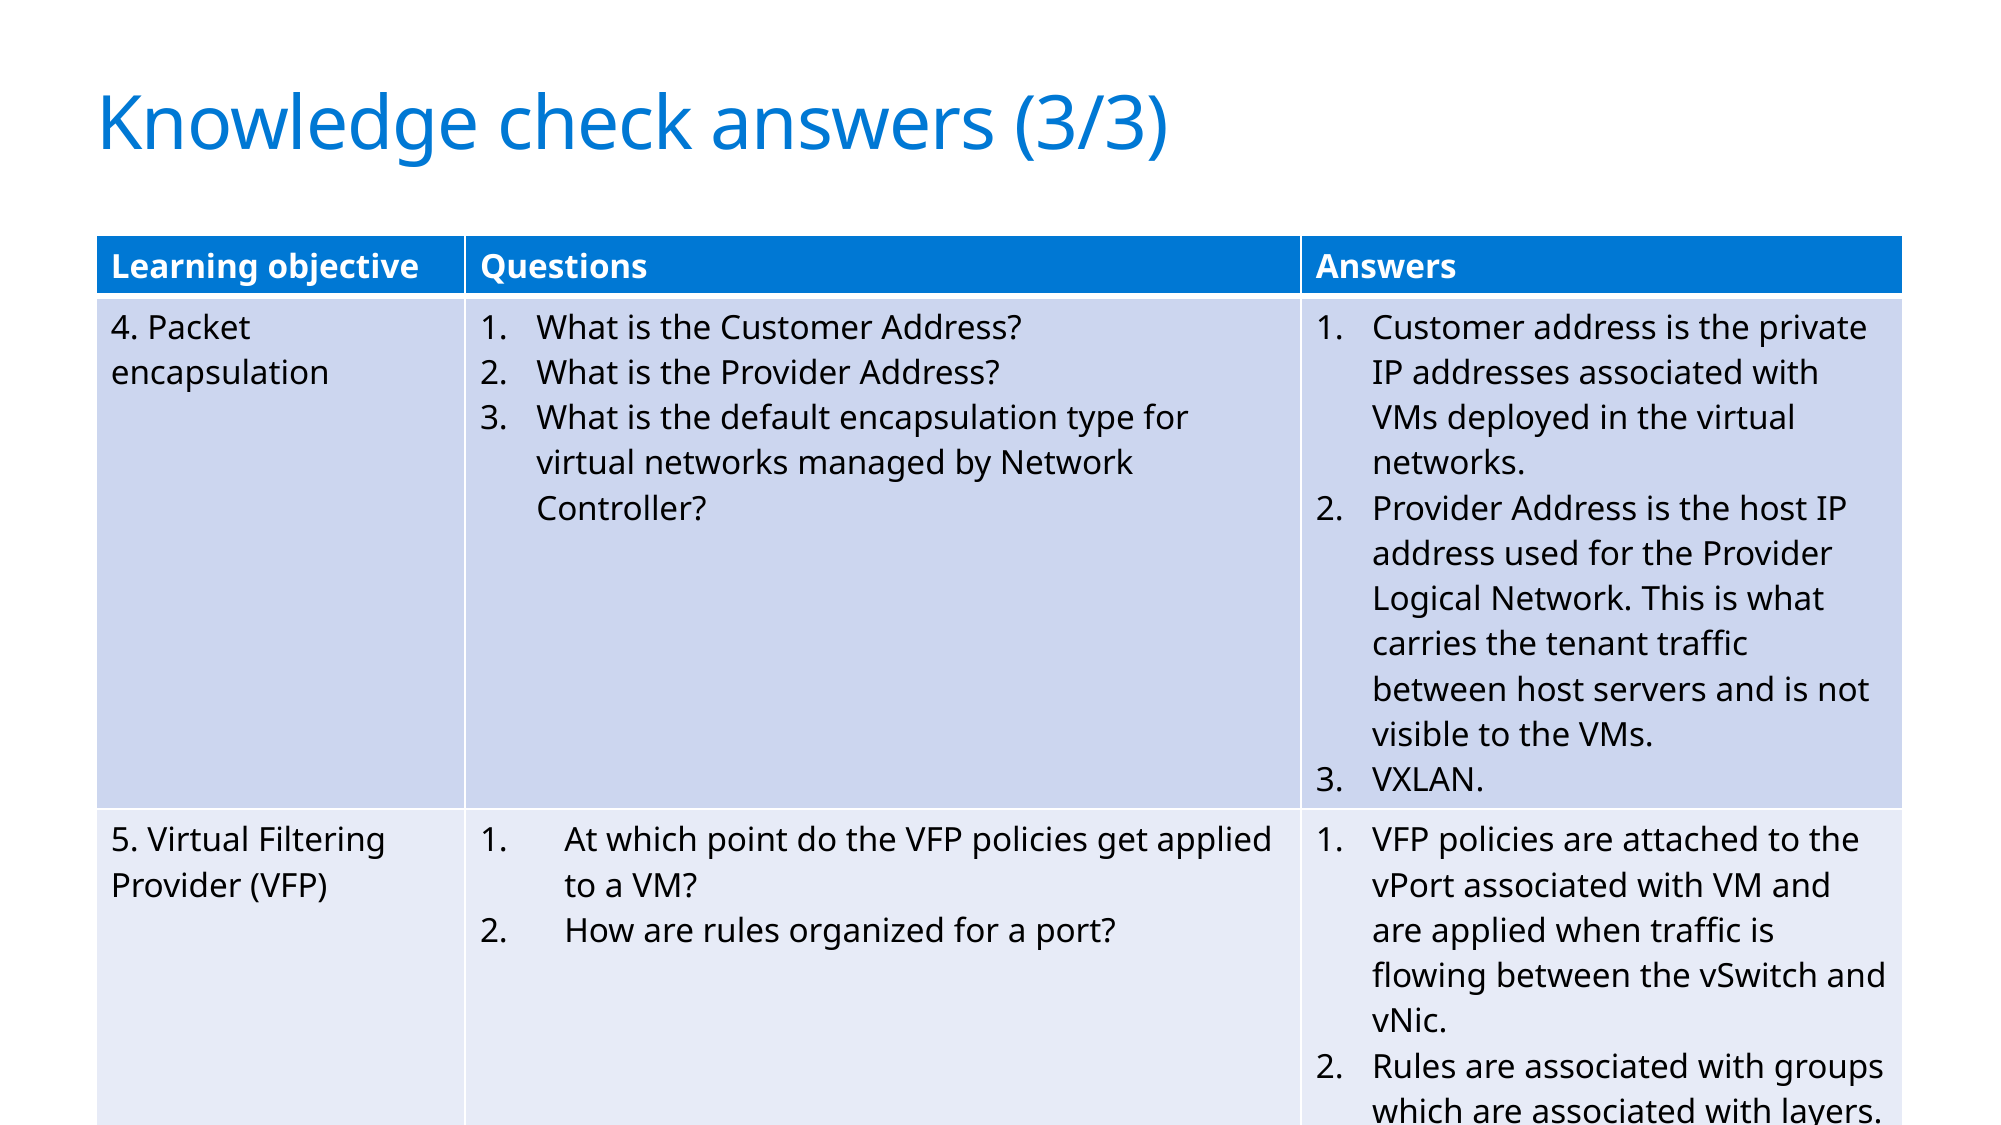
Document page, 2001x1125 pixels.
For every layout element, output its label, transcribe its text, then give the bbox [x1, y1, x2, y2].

table_cell At which point do the VFP policies get applied to a VM? ​ How are rules organized for a port? ​ [466, 810, 1300, 1125]
table_cell What is the Customer Address? ​ What is the Provider Address? ​ What is the default encapsulation type for virtual networks managed by Network Controller? [466, 299, 1300, 808]
table_cell 4. Packet encapsulation [97, 299, 464, 808]
table_cell 5. Virtual Filtering Provider (VFP)​ [97, 810, 464, 1125]
table_header Answers [1302, 236, 1902, 293]
table_cell VFP policies are attached to the vPort associated with VM and are applied when traffic is flowing between the vSwitch and vNic.​ Rules are associated with groups which are associated with layers.​ [1302, 810, 1902, 1125]
title Knowledge check answers (3/3) [96, 75, 1904, 166]
table_cell Customer address is the private IP addresses associated with VMs deployed in the virtual networks.​ Provider Address is the host IP address used for the Provider Logical Network. This is what carries the tenant traffic between host servers and is not visible to the VMs.​ VXLAN​. [1302, 299, 1902, 808]
table_header Learning objective [97, 236, 464, 293]
table_header Questions [466, 236, 1300, 293]
